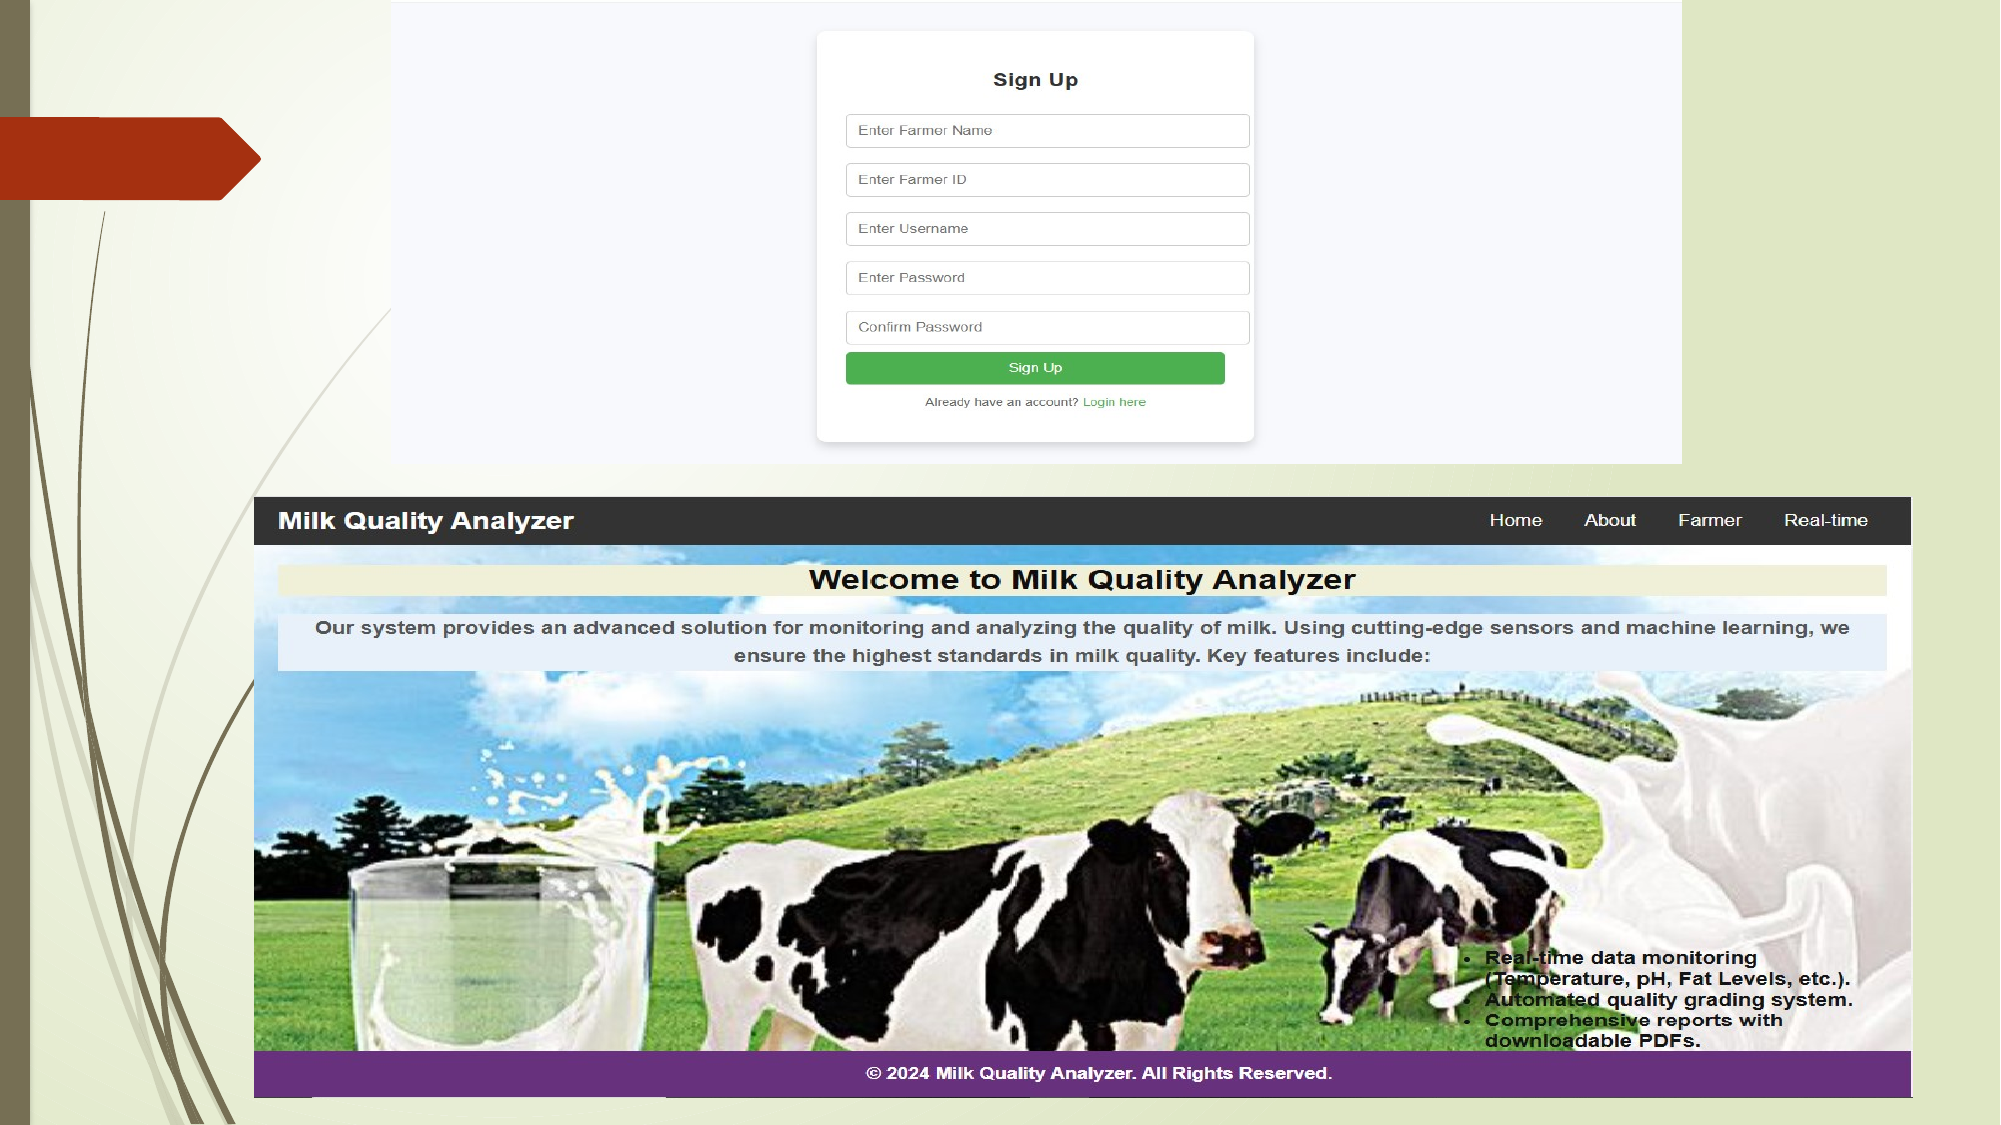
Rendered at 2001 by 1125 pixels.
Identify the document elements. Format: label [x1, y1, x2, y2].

picture [253, 496, 1913, 1098]
picture [391, 0, 1682, 464]
